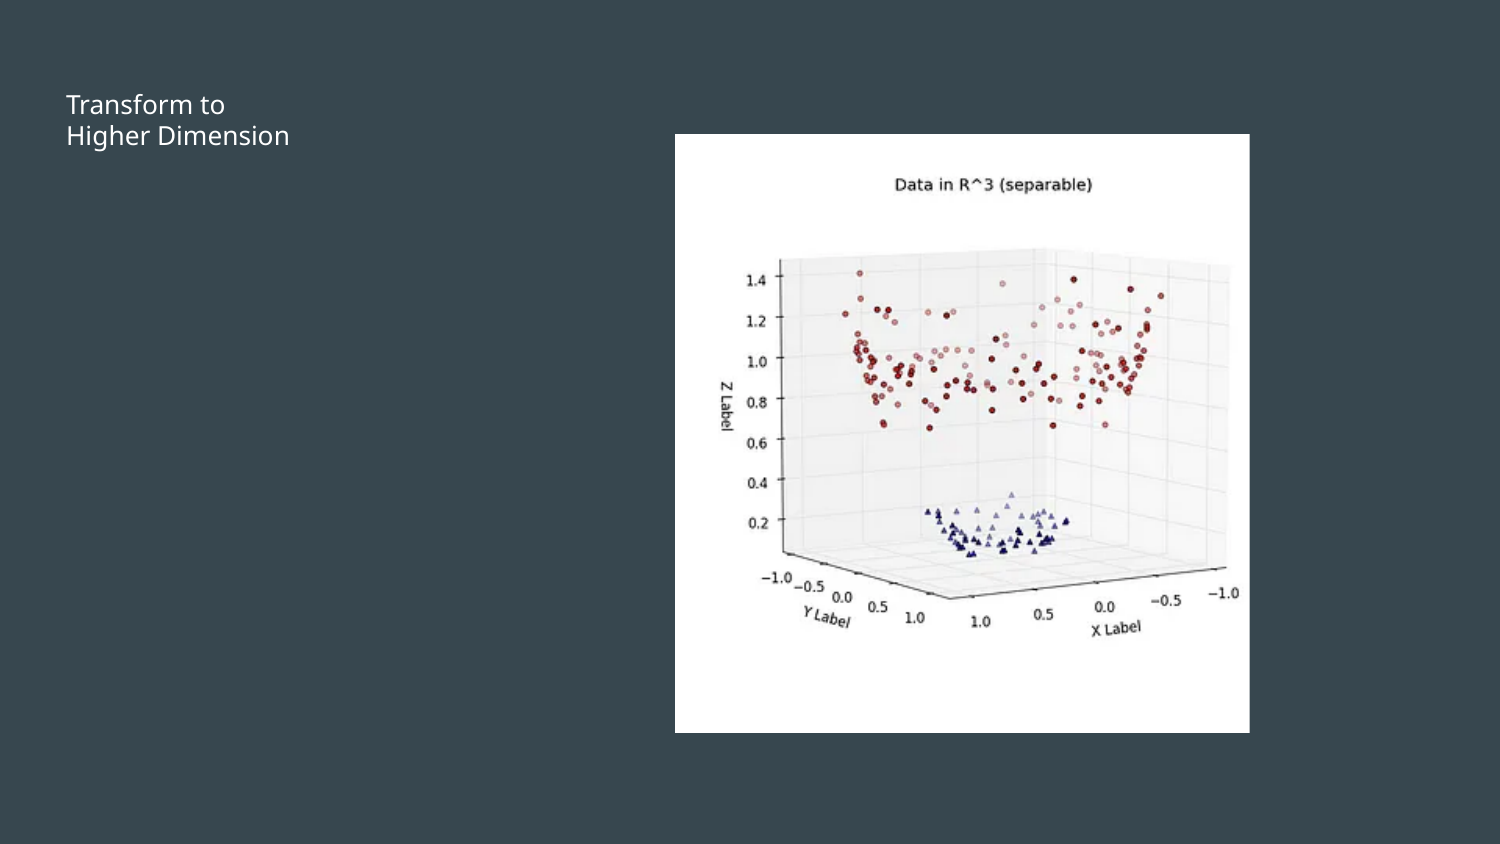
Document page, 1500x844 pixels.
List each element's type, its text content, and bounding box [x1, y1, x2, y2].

title Transform to Higher Dimension [51, 72, 1449, 167]
picture [674, 134, 1250, 740]
